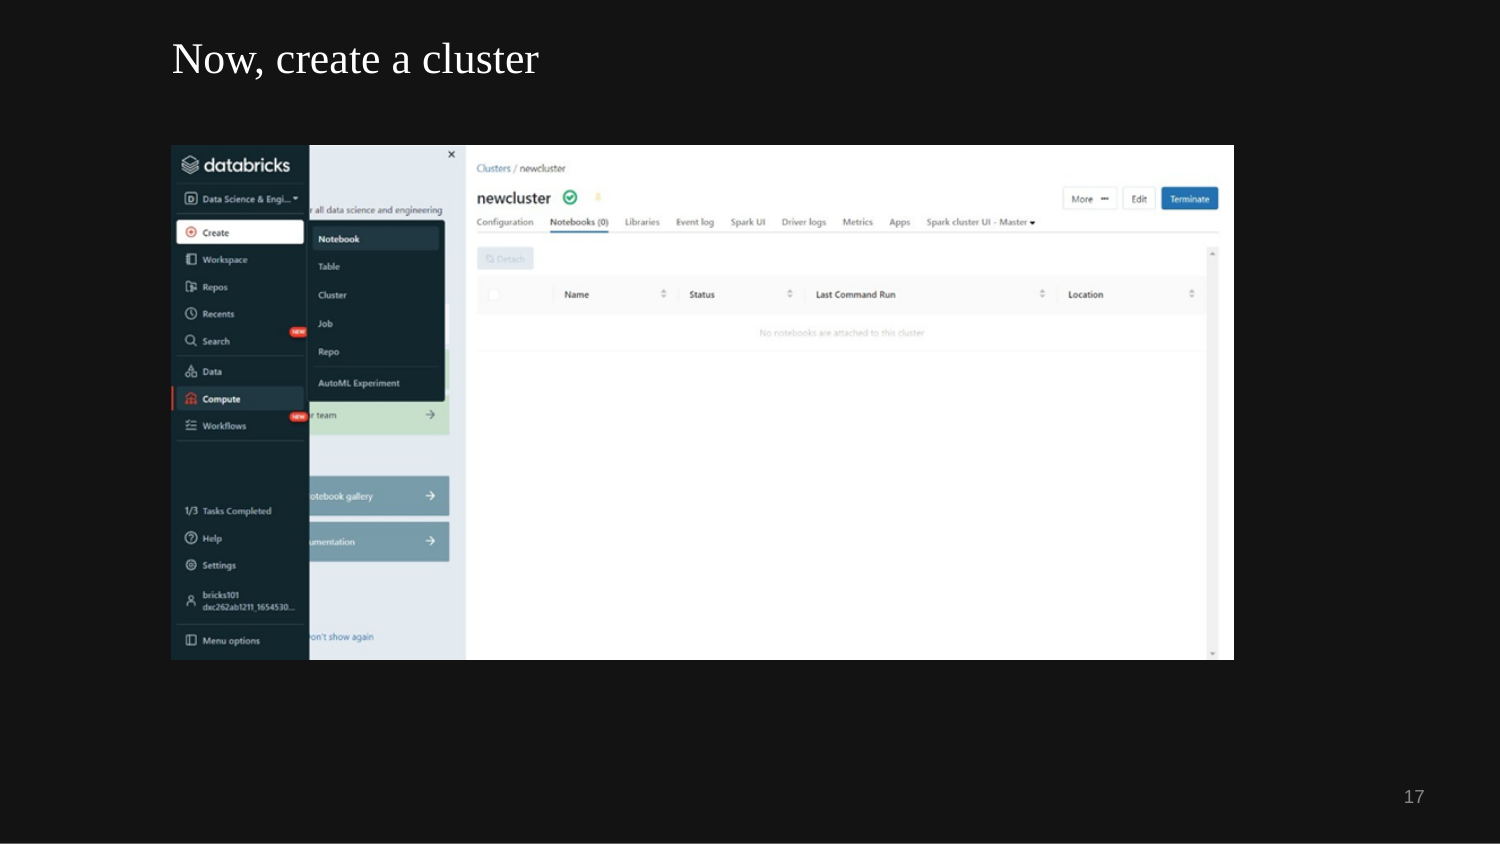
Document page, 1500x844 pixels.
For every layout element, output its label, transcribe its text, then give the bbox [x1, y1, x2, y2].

slide_number ‹#› [1080, 784, 1425, 844]
picture [171, 145, 1234, 660]
title Now, create a cluster [171, 29, 986, 145]
